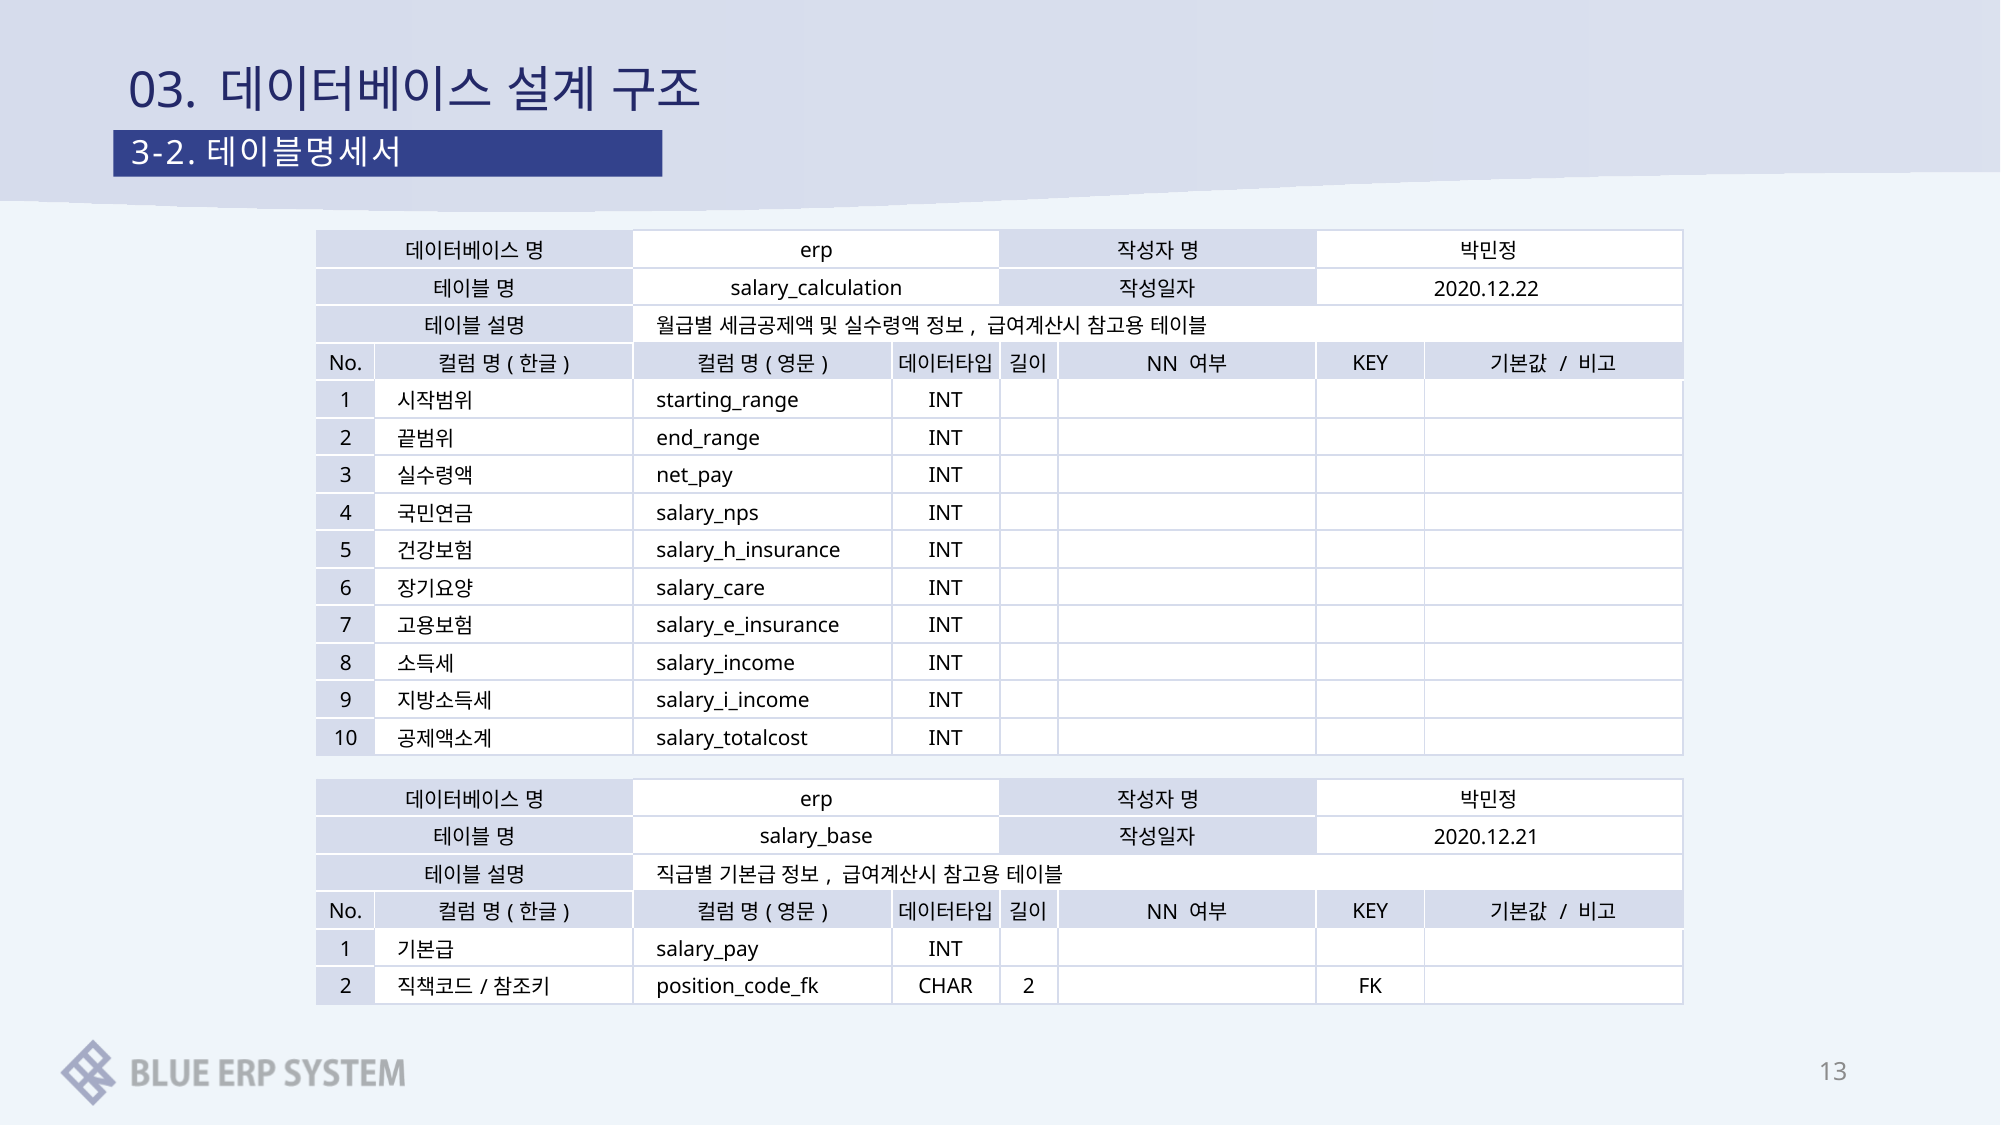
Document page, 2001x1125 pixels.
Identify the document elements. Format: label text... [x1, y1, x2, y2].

table_cell FK [1317, 967, 1424, 1003]
table_cell [1001, 644, 1057, 679]
table_cell salary_calculation [633, 269, 999, 304]
table_header erp [633, 780, 999, 815]
table_cell salary_totalcost [634, 719, 891, 754]
table_cell INT [893, 644, 999, 679]
table_cell [1001, 456, 1057, 492]
table_cell 데이터타입 [893, 892, 999, 928]
table_cell 공제액소계 [375, 719, 632, 754]
table_cell INT [893, 606, 999, 642]
table_cell [1425, 606, 1682, 642]
table_cell salary_h_insurance [634, 531, 891, 567]
table_cell [1317, 419, 1424, 454]
table_cell [1317, 456, 1424, 492]
table_cell net_pay [634, 456, 891, 492]
table_cell KEY [1317, 344, 1424, 379]
table_cell [1001, 381, 1057, 417]
table_cell [1059, 930, 1315, 965]
table_cell INT [893, 419, 999, 454]
table_cell 4 [318, 494, 374, 529]
table_cell [1317, 569, 1424, 604]
table_cell [1001, 419, 1057, 454]
table_cell [1001, 930, 1057, 965]
table_cell 2 [318, 419, 374, 454]
table_header 박민정 [1317, 780, 1682, 815]
table_cell [1001, 531, 1057, 567]
table_cell [1059, 967, 1315, 1003]
table_cell 기본값 / 비고 [1425, 892, 1682, 928]
table_cell [1425, 456, 1682, 492]
table_cell [1425, 569, 1682, 604]
table_cell 기본값 / 비고 [1425, 344, 1682, 379]
table_cell [1317, 606, 1424, 642]
table_cell INT [893, 569, 999, 604]
table_cell 지방소득세 [375, 681, 632, 717]
list 3-2.테이블명세서 [113, 130, 663, 177]
table_header 데이터베이스 명 [318, 779, 633, 815]
table_header 작성자 명 [1001, 231, 1315, 267]
table_cell 테이블 명 [318, 817, 633, 853]
table_cell 테이블 설명 [318, 855, 633, 890]
table_cell [1317, 644, 1424, 679]
table_cell 컬럼 명(한글) [375, 344, 632, 379]
table_cell [1059, 494, 1315, 529]
table_cell [1425, 381, 1682, 417]
table_cell 작성일자 [1001, 269, 1315, 304]
table_cell [1317, 531, 1424, 567]
table_header 박민정 [1317, 231, 1682, 267]
table_cell [1317, 381, 1424, 417]
table_cell [1059, 719, 1315, 754]
table_cell [1425, 644, 1682, 679]
table_cell 길이 [1001, 892, 1057, 928]
table_cell [1317, 930, 1424, 965]
table_cell starting_range [634, 381, 891, 417]
table_cell 2020.12.21 [1317, 817, 1682, 853]
table_cell 3 [318, 456, 374, 492]
table_cell 테이블 명 [318, 269, 633, 304]
table_cell INT [893, 719, 999, 754]
table_cell [1425, 419, 1682, 454]
table_cell [1425, 967, 1682, 1003]
table_cell 고용보험 [375, 606, 632, 642]
table_cell 2020.12.22 [1317, 269, 1682, 304]
table_cell INT [893, 930, 999, 965]
table_cell 10 [318, 719, 374, 754]
table_cell 끝범위 [375, 419, 632, 454]
table_cell 장기요양 [375, 569, 632, 604]
table_cell INT [893, 531, 999, 567]
table_cell salary_nps [634, 494, 891, 529]
table_cell INT [893, 381, 999, 417]
table_cell 직책코드/참조키 [375, 967, 632, 1003]
table_cell INT [893, 681, 999, 717]
table_cell NN 여부 [1059, 344, 1315, 379]
table_cell end_range [634, 419, 891, 454]
table_cell [1317, 494, 1424, 529]
table_cell INT [893, 494, 999, 529]
table_cell No. [318, 892, 374, 928]
table_cell 기본급 [375, 930, 632, 965]
table_cell [1317, 719, 1424, 754]
table_cell 직급별 기본급 정보, 급여계산시 참고용 테이블 [633, 855, 1682, 890]
table_cell [1059, 419, 1315, 454]
table_header erp [633, 231, 999, 267]
table_cell 국민연금 [375, 494, 632, 529]
table_cell 소득세 [375, 644, 632, 679]
table_cell 1 [318, 381, 374, 417]
table_cell salary_i_income [634, 681, 891, 717]
table_cell [1001, 719, 1057, 754]
table_cell salary_income [634, 644, 891, 679]
table_cell [1059, 644, 1315, 679]
table_header 작성자 명 [1001, 780, 1315, 815]
table_cell position_code_fk [634, 967, 891, 1003]
slide_number 13 [1412, 1042, 1863, 1103]
table_cell [1059, 531, 1315, 567]
table_cell [1059, 681, 1315, 717]
table_cell [1001, 569, 1057, 604]
table_cell [1001, 681, 1057, 717]
table_cell 시작범위 [375, 381, 632, 417]
table_cell 1 [318, 930, 374, 965]
table_cell [1001, 606, 1057, 642]
table_cell 길이 [1001, 344, 1057, 379]
table_cell [1059, 569, 1315, 604]
table_cell salary_pay [634, 930, 891, 965]
table_cell 건강보험 [375, 531, 632, 567]
table_cell INT [893, 456, 999, 492]
table_cell 7 [318, 606, 374, 642]
table_cell salary_base [633, 817, 999, 853]
table_cell 2 [318, 967, 374, 1003]
table_cell No. [318, 344, 374, 379]
table_cell KEY [1317, 892, 1424, 928]
table_cell 컬럼 명(영문) [634, 344, 891, 379]
table_cell 테이블 설명 [318, 306, 633, 342]
table_cell [1425, 494, 1682, 529]
table_cell [1317, 681, 1424, 717]
table_cell [1425, 719, 1682, 754]
table_cell salary_care [634, 569, 891, 604]
table_cell [1059, 456, 1315, 492]
table_cell [1425, 531, 1682, 567]
table_cell [1059, 606, 1315, 642]
table_cell CHAR [893, 967, 999, 1003]
table_cell 월급별 세금공제액 및 실수령액 정보, 급여계산시 참고용 테이블 [633, 306, 1682, 342]
table_cell [1425, 930, 1682, 965]
table_cell 작성일자 [1001, 817, 1315, 853]
table_cell 9 [318, 681, 374, 717]
table_cell 실수령액 [375, 456, 632, 492]
title 03. 데이터베이스 설계 구조 [113, 42, 1396, 131]
table_cell emp_license3 [60, 1039, 405, 1106]
table_header 데이터베이스 명 [318, 230, 633, 267]
table_cell [1425, 681, 1682, 717]
table_cell 컬럼 명(영문) [634, 892, 891, 928]
table_cell 6 [318, 569, 374, 604]
table_cell [1001, 494, 1057, 529]
table_cell 5 [318, 531, 374, 567]
table_cell NN 여부 [1059, 892, 1315, 928]
table_cell 컬럼 명(한글) [375, 892, 632, 928]
table_cell 2 [1001, 967, 1057, 1003]
table_cell salary_e_insurance [634, 606, 891, 642]
table_cell 데이터타입 [893, 344, 999, 379]
table_cell [1059, 381, 1315, 417]
table_cell 8 [318, 644, 374, 679]
